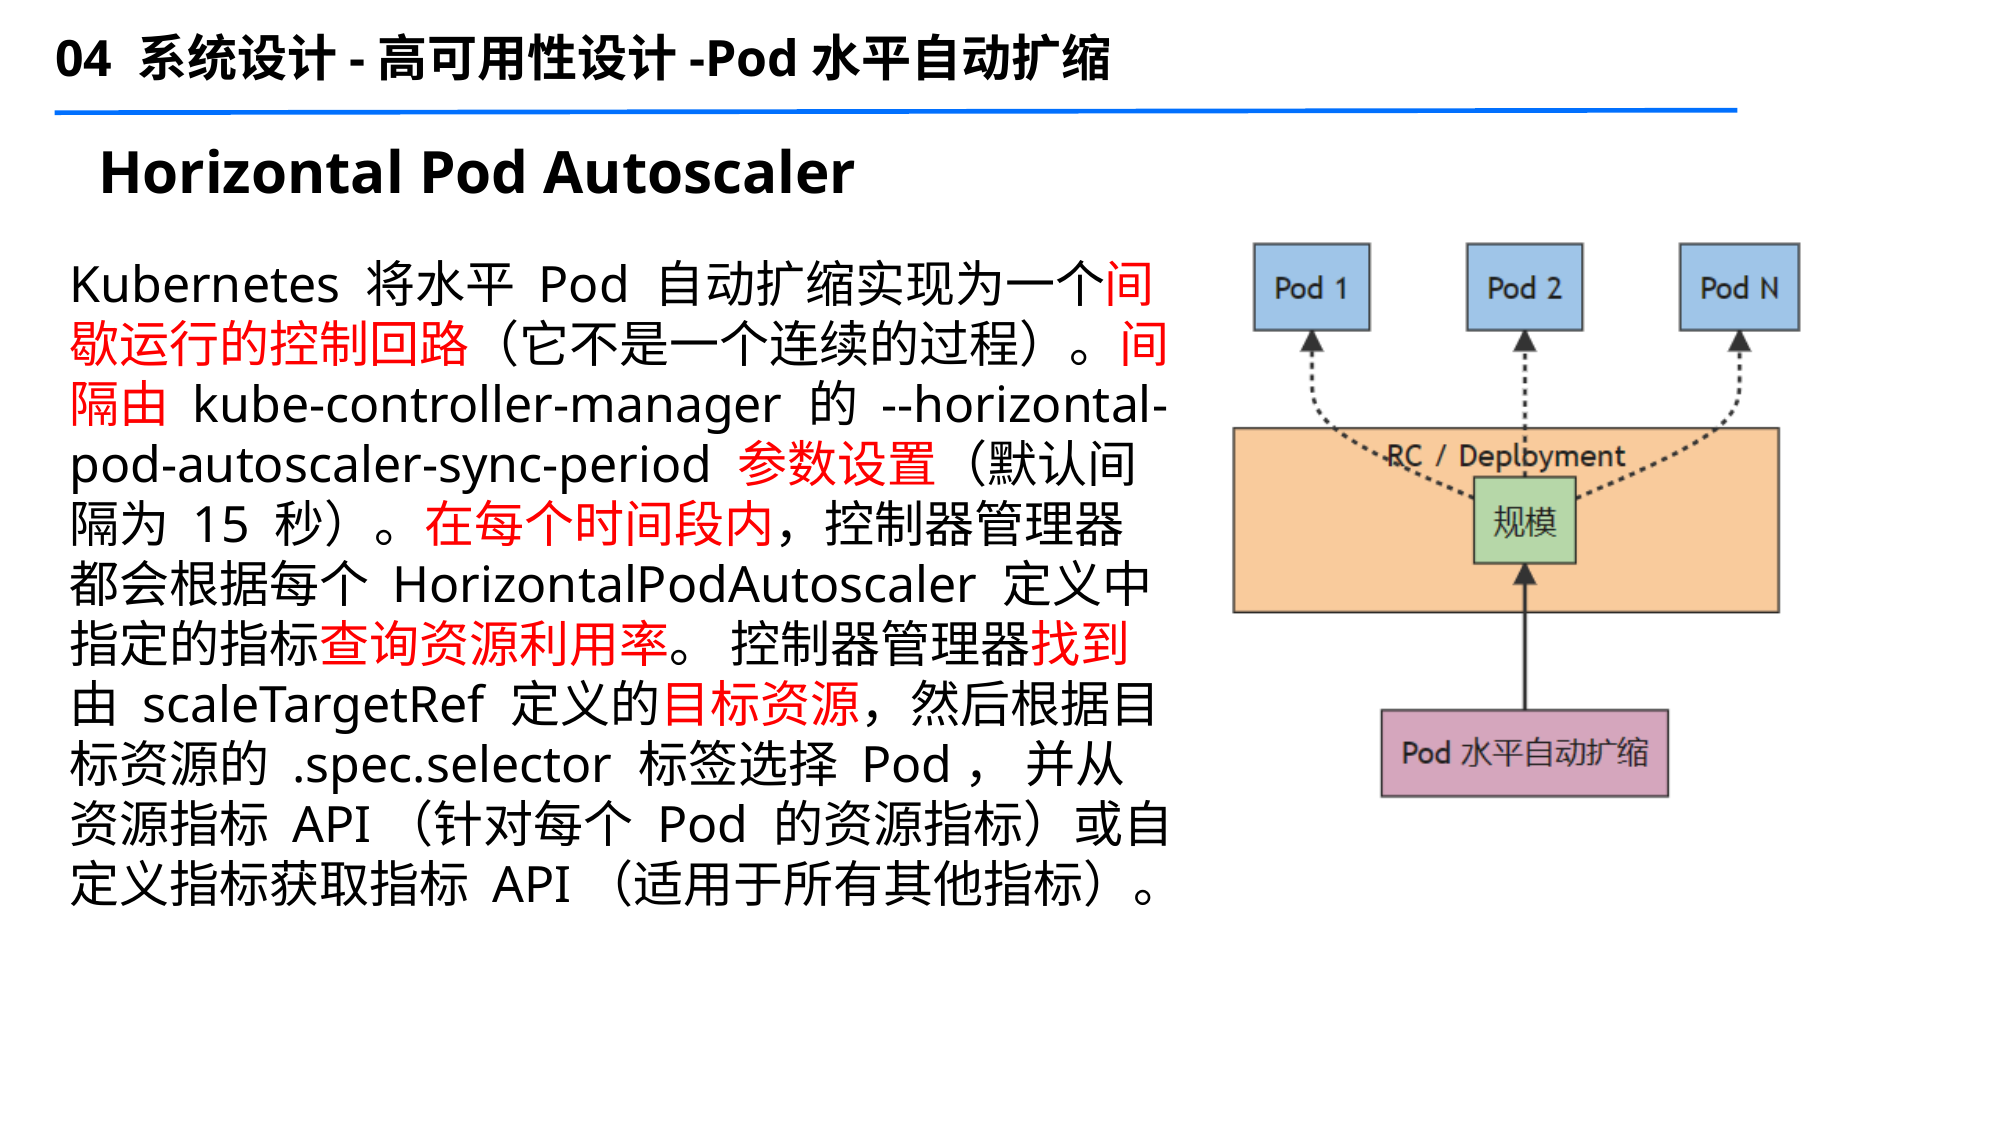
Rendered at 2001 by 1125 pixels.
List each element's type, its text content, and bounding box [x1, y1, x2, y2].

text_box Kubernetes 将水平 Pod 自动扩缩实现为一个间歇运行的控制回路（它不是一个连续的过程）。间隔由 kube-controller-manager 的 --horizontal-pod-autoscaler-sync-period 参数设置（默认间隔为 15 秒）。在每个时间段内，控制器管理器都会根据每个 HorizontalPodAutoscaler 定义中指定的指标查询资源利用率。 控制器管理器找到由 scaleTargetRef 定义的目标资源，然后根据目标资源的 .spec.selector 标签选择 Pod， 并从资源指标 API（针对每个 Pod 的资源指标）或自定义指标获取指标 API（适用于所有其他指标）。 [54, 244, 1189, 920]
text_box 04 系统设计-高可用性设计-Pod水平自动扩缩 [40, 19, 1127, 95]
picture [1220, 213, 1854, 828]
text_box Horizontal Pod Autoscaler [83, 127, 1084, 213]
